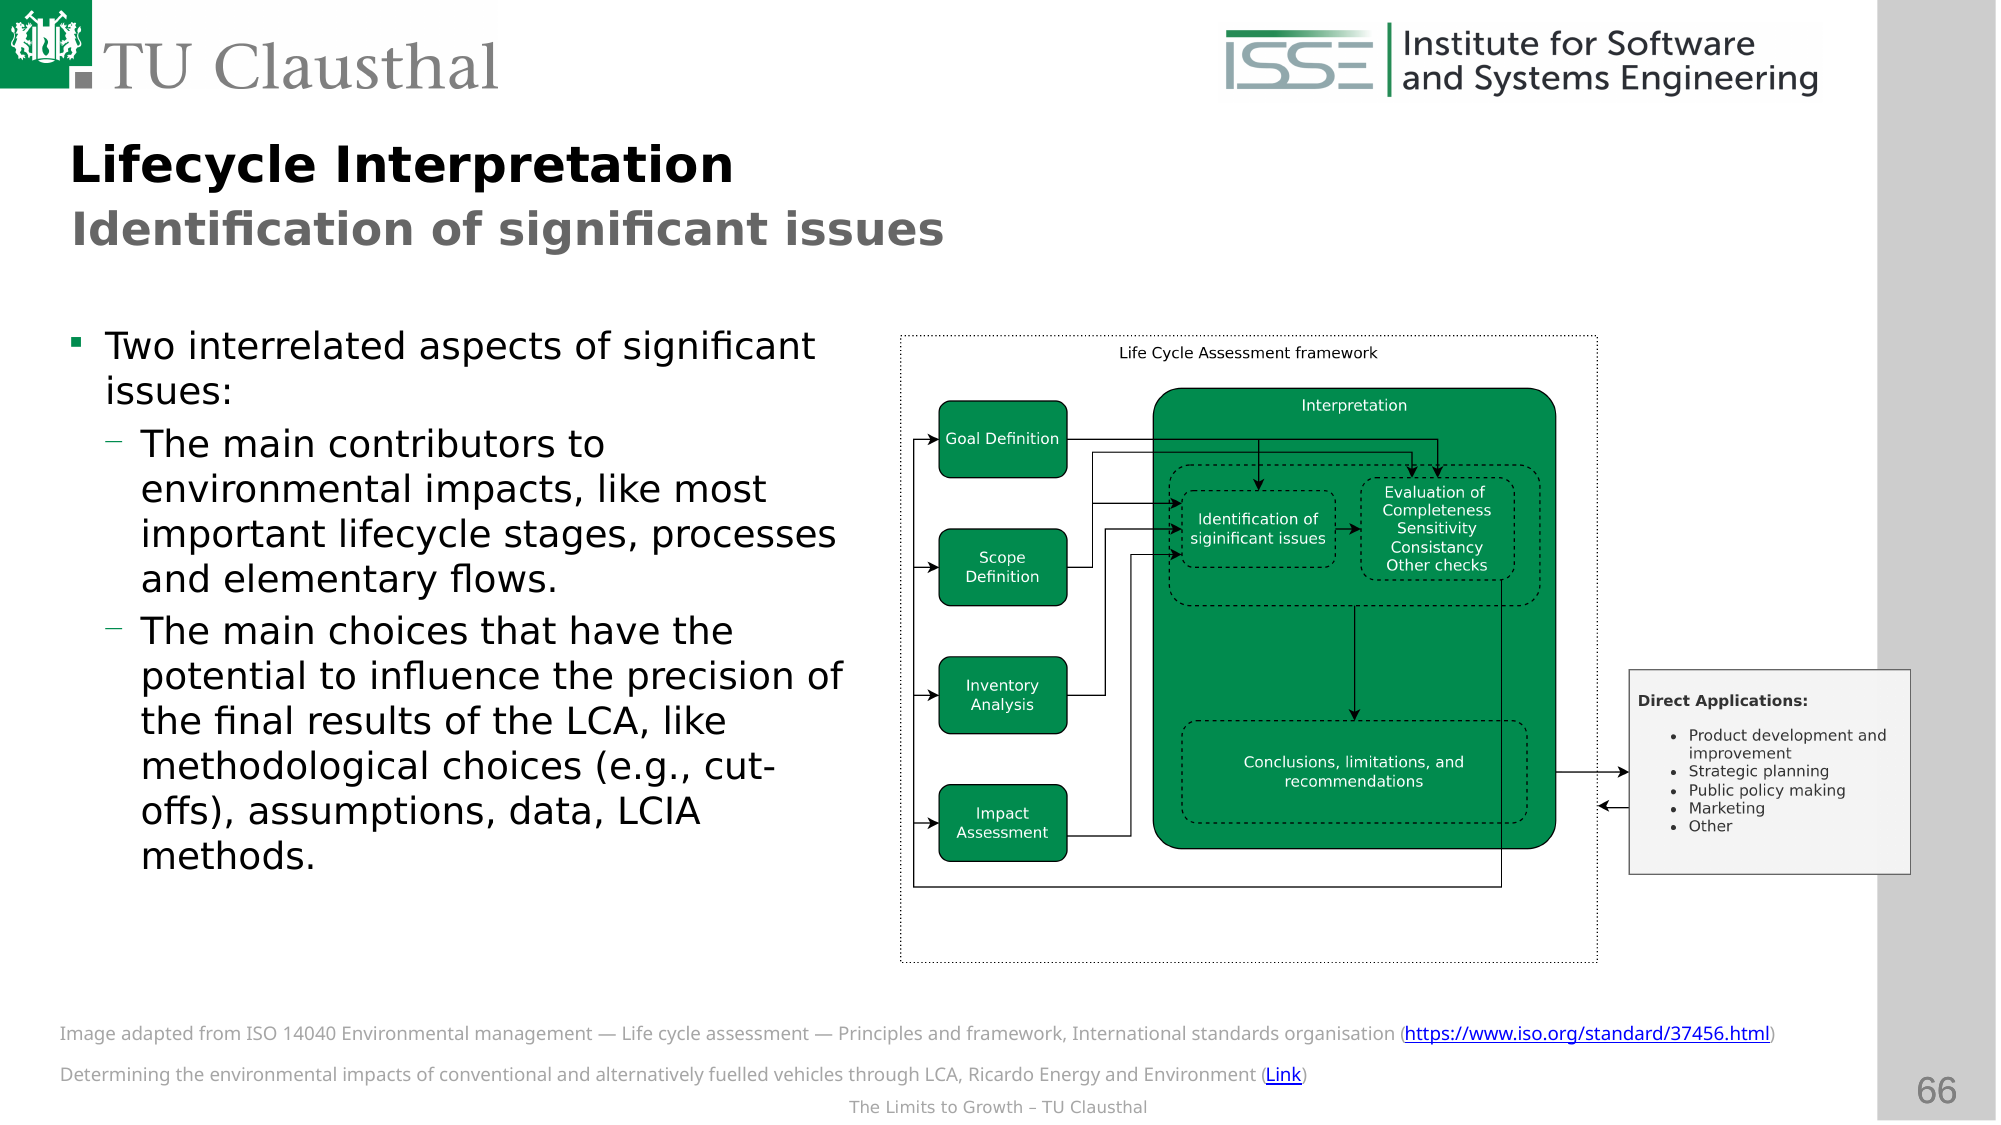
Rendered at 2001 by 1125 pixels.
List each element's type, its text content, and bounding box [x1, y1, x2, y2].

text_box Image adapted from ISO 14040 Environmental management — Life cycle assessment — Principles and framework, International standards organisation (https://www.iso.org/standard/37456.html) [45, 1014, 1836, 1055]
text_box Identification of significant issues [70, 188, 1767, 267]
picture [1218, 22, 1823, 103]
text_box Two interrelated aspects of significant issues: The main contributors to environmental impacts, like most important lifecycle stages, processes and elementary flows. The main choices that have the potential to influence the precision of the final results of the LCA, like methodological choices (e.g., cut-offs), assumptions, data, LCIA methods. [55, 262, 865, 1014]
text_box Determining the environmental impacts of conventional and alternatively fuelled vehicles through LCA, Ricardo Energy and Environment (Link) [44, 1055, 1873, 1096]
picture [899, 335, 1911, 963]
text_box Lifecycle Interpretation [55, 125, 1816, 205]
picture [0, 0, 498, 89]
